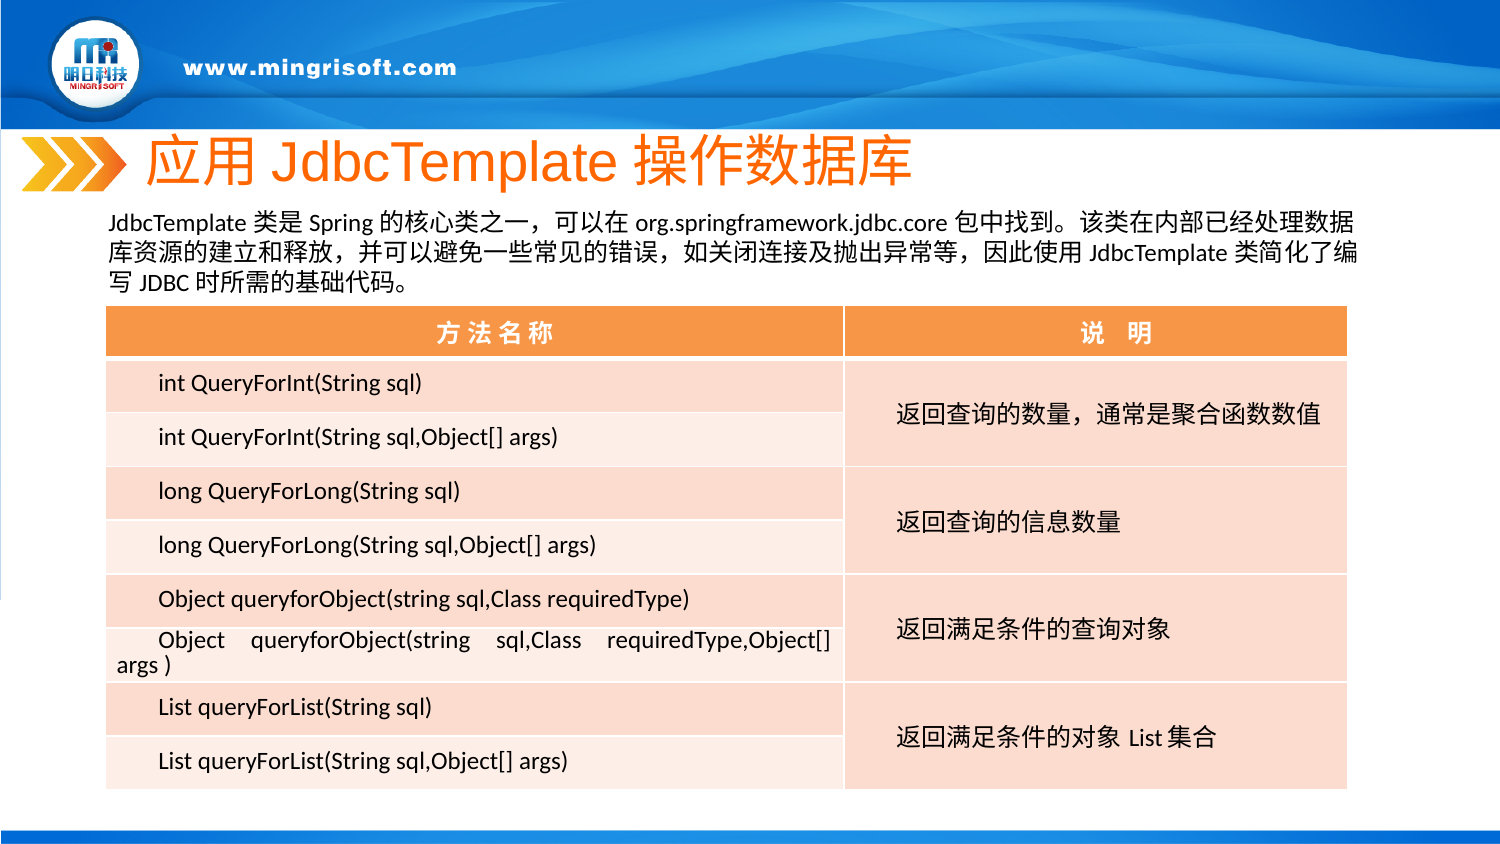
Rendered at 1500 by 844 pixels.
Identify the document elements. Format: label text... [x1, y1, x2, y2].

table_cell 返回满足条件的对象List集合 [845, 683, 1347, 789]
table_cell List queryForList(String sql,Object[] args) [106, 737, 843, 789]
table_header 说 明 [845, 306, 1347, 356]
text_box 应用JdbcTemplate操作数据库 [134, 100, 1207, 199]
table_cell int QueryForInt(String sql) [106, 361, 843, 412]
table_cell Object queryforObject(string sql,Class requiredType) [106, 575, 843, 627]
table_cell 返回查询的信息数量 [845, 467, 1347, 573]
table_cell Object queryforObject(string sql,Class requiredType,Object[] args ) [106, 629, 843, 681]
text_box JdbcTemplate类是Spring的核心类之一，可以在org.springframework.jdbc.core包中找到。该类在内部已经处理数据库资源的建立和释放，并可以避免一些常见的错误，如关闭连接及抛出异常等，因此使用JdbcTemplate类简化了编写JDBC时所需的基础代码。 [93, 199, 1383, 304]
picture [0, 0, 1500, 844]
table_header 方 法 名 称 [106, 306, 843, 356]
table_cell long QueryForLong(String sql,Object[] args) [106, 521, 843, 573]
table_cell int QueryForInt(String sql,Object[] args) [106, 413, 843, 466]
table_cell long QueryForLong(String sql) [106, 467, 843, 519]
table_cell 返回查询的数量，通常是聚合函数数值 [845, 361, 1347, 466]
table_cell 返回满足条件的查询对象 [845, 575, 1347, 681]
table_cell List queryForList(String sql) [106, 683, 843, 735]
